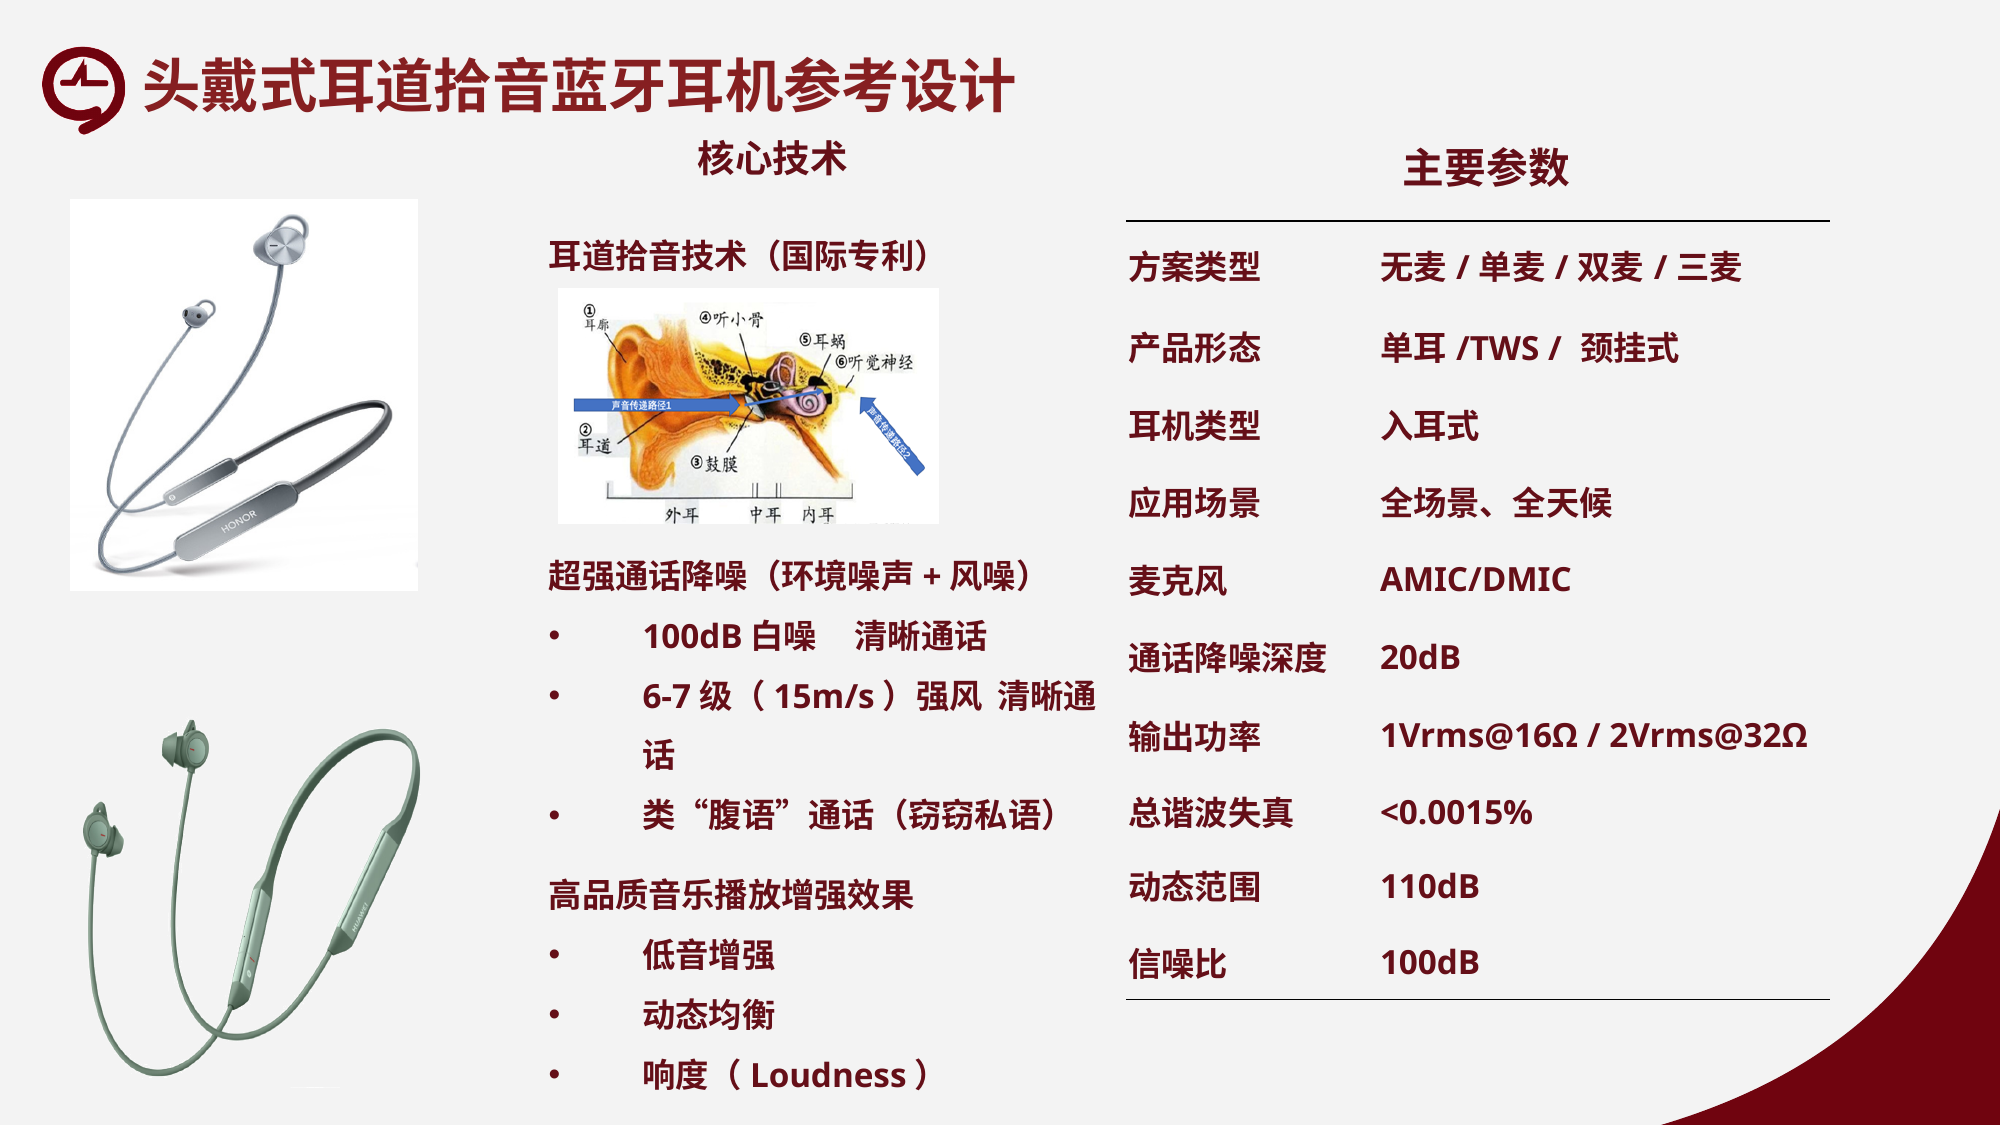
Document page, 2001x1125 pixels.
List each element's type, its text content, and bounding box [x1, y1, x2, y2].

table_cell 总谐波失真 [1126, 774, 1378, 847]
table_cell 全场景、全天候 [1378, 461, 1830, 539]
table_cell 20dB [1378, 616, 1830, 694]
picture [59, 684, 434, 1089]
text_box 主要参数 [1388, 134, 1809, 199]
picture [26, 44, 143, 136]
text_box 耳道拾音技术（国际专利） 超强通话降噪（环境噪声+风噪） 100dB白噪 清晰通话 6-7级（15m/s）强风 清晰通话 类“腹语”通话（窃窃私语） 高品质音乐播放增强效果 低音增强 动态均衡 响度（Loudness） …… [534, 188, 1129, 1125]
table_cell 110dB [1378, 847, 1830, 922]
picture [70, 199, 418, 591]
table_cell 通话降噪深度 [1126, 616, 1378, 694]
table_cell 耳机类型 [1126, 384, 1378, 461]
picture [557, 288, 939, 524]
text_box [1660, 808, 2000, 1125]
text_box 头戴式耳道拾音蓝牙耳机参考设计 [128, 42, 1071, 127]
text_box 核心技术 [682, 127, 1104, 188]
table_cell 麦克风 [1126, 539, 1378, 616]
table_cell 产品形态 [1126, 306, 1378, 384]
table_cell 信噪比 [1126, 922, 1378, 999]
table_cell 动态范围 [1126, 847, 1378, 922]
table_cell 入耳式 [1378, 384, 1830, 461]
table_cell 应用场景 [1126, 461, 1378, 539]
table_cell 1Vrms@16Ω / 2Vrms@32Ω [1378, 694, 1830, 774]
table_cell 100dB [1378, 922, 1830, 999]
table_cell 单耳/TWS / 颈挂式 [1378, 306, 1830, 384]
table_cell AMIC/DMIC [1378, 539, 1830, 616]
table_cell <0.0015% [1378, 774, 1830, 847]
table_header 方案类型 [1126, 222, 1378, 306]
table_cell 输出功率 [1126, 694, 1378, 774]
table_header 无麦/单麦/双麦/三麦 [1378, 222, 1830, 306]
